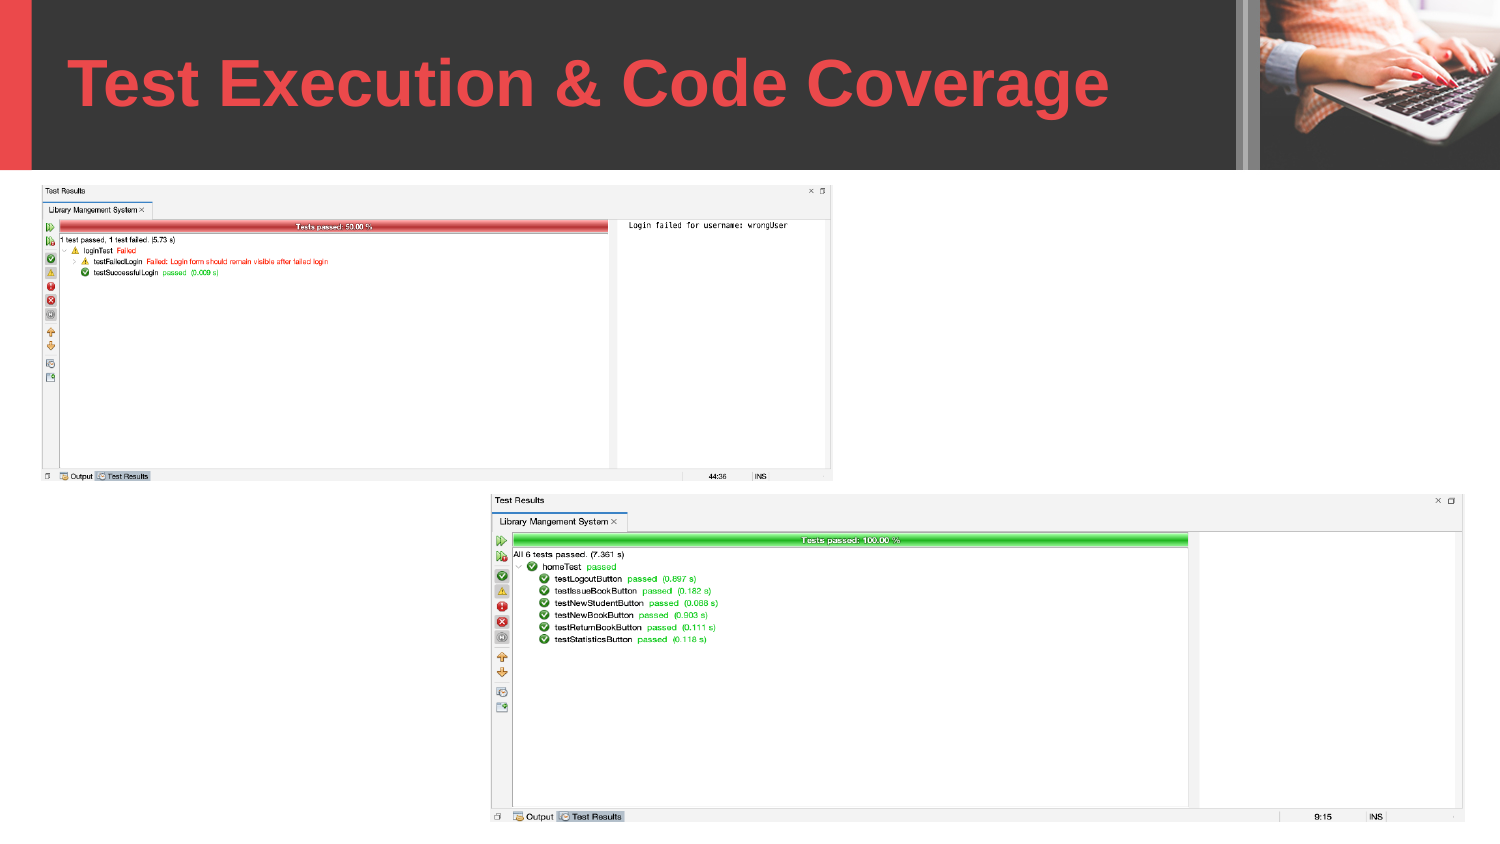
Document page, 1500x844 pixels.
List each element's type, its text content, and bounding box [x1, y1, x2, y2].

picture [0, 0, 1500, 844]
list Test Execution & Code Coverage [53, 32, 1235, 127]
